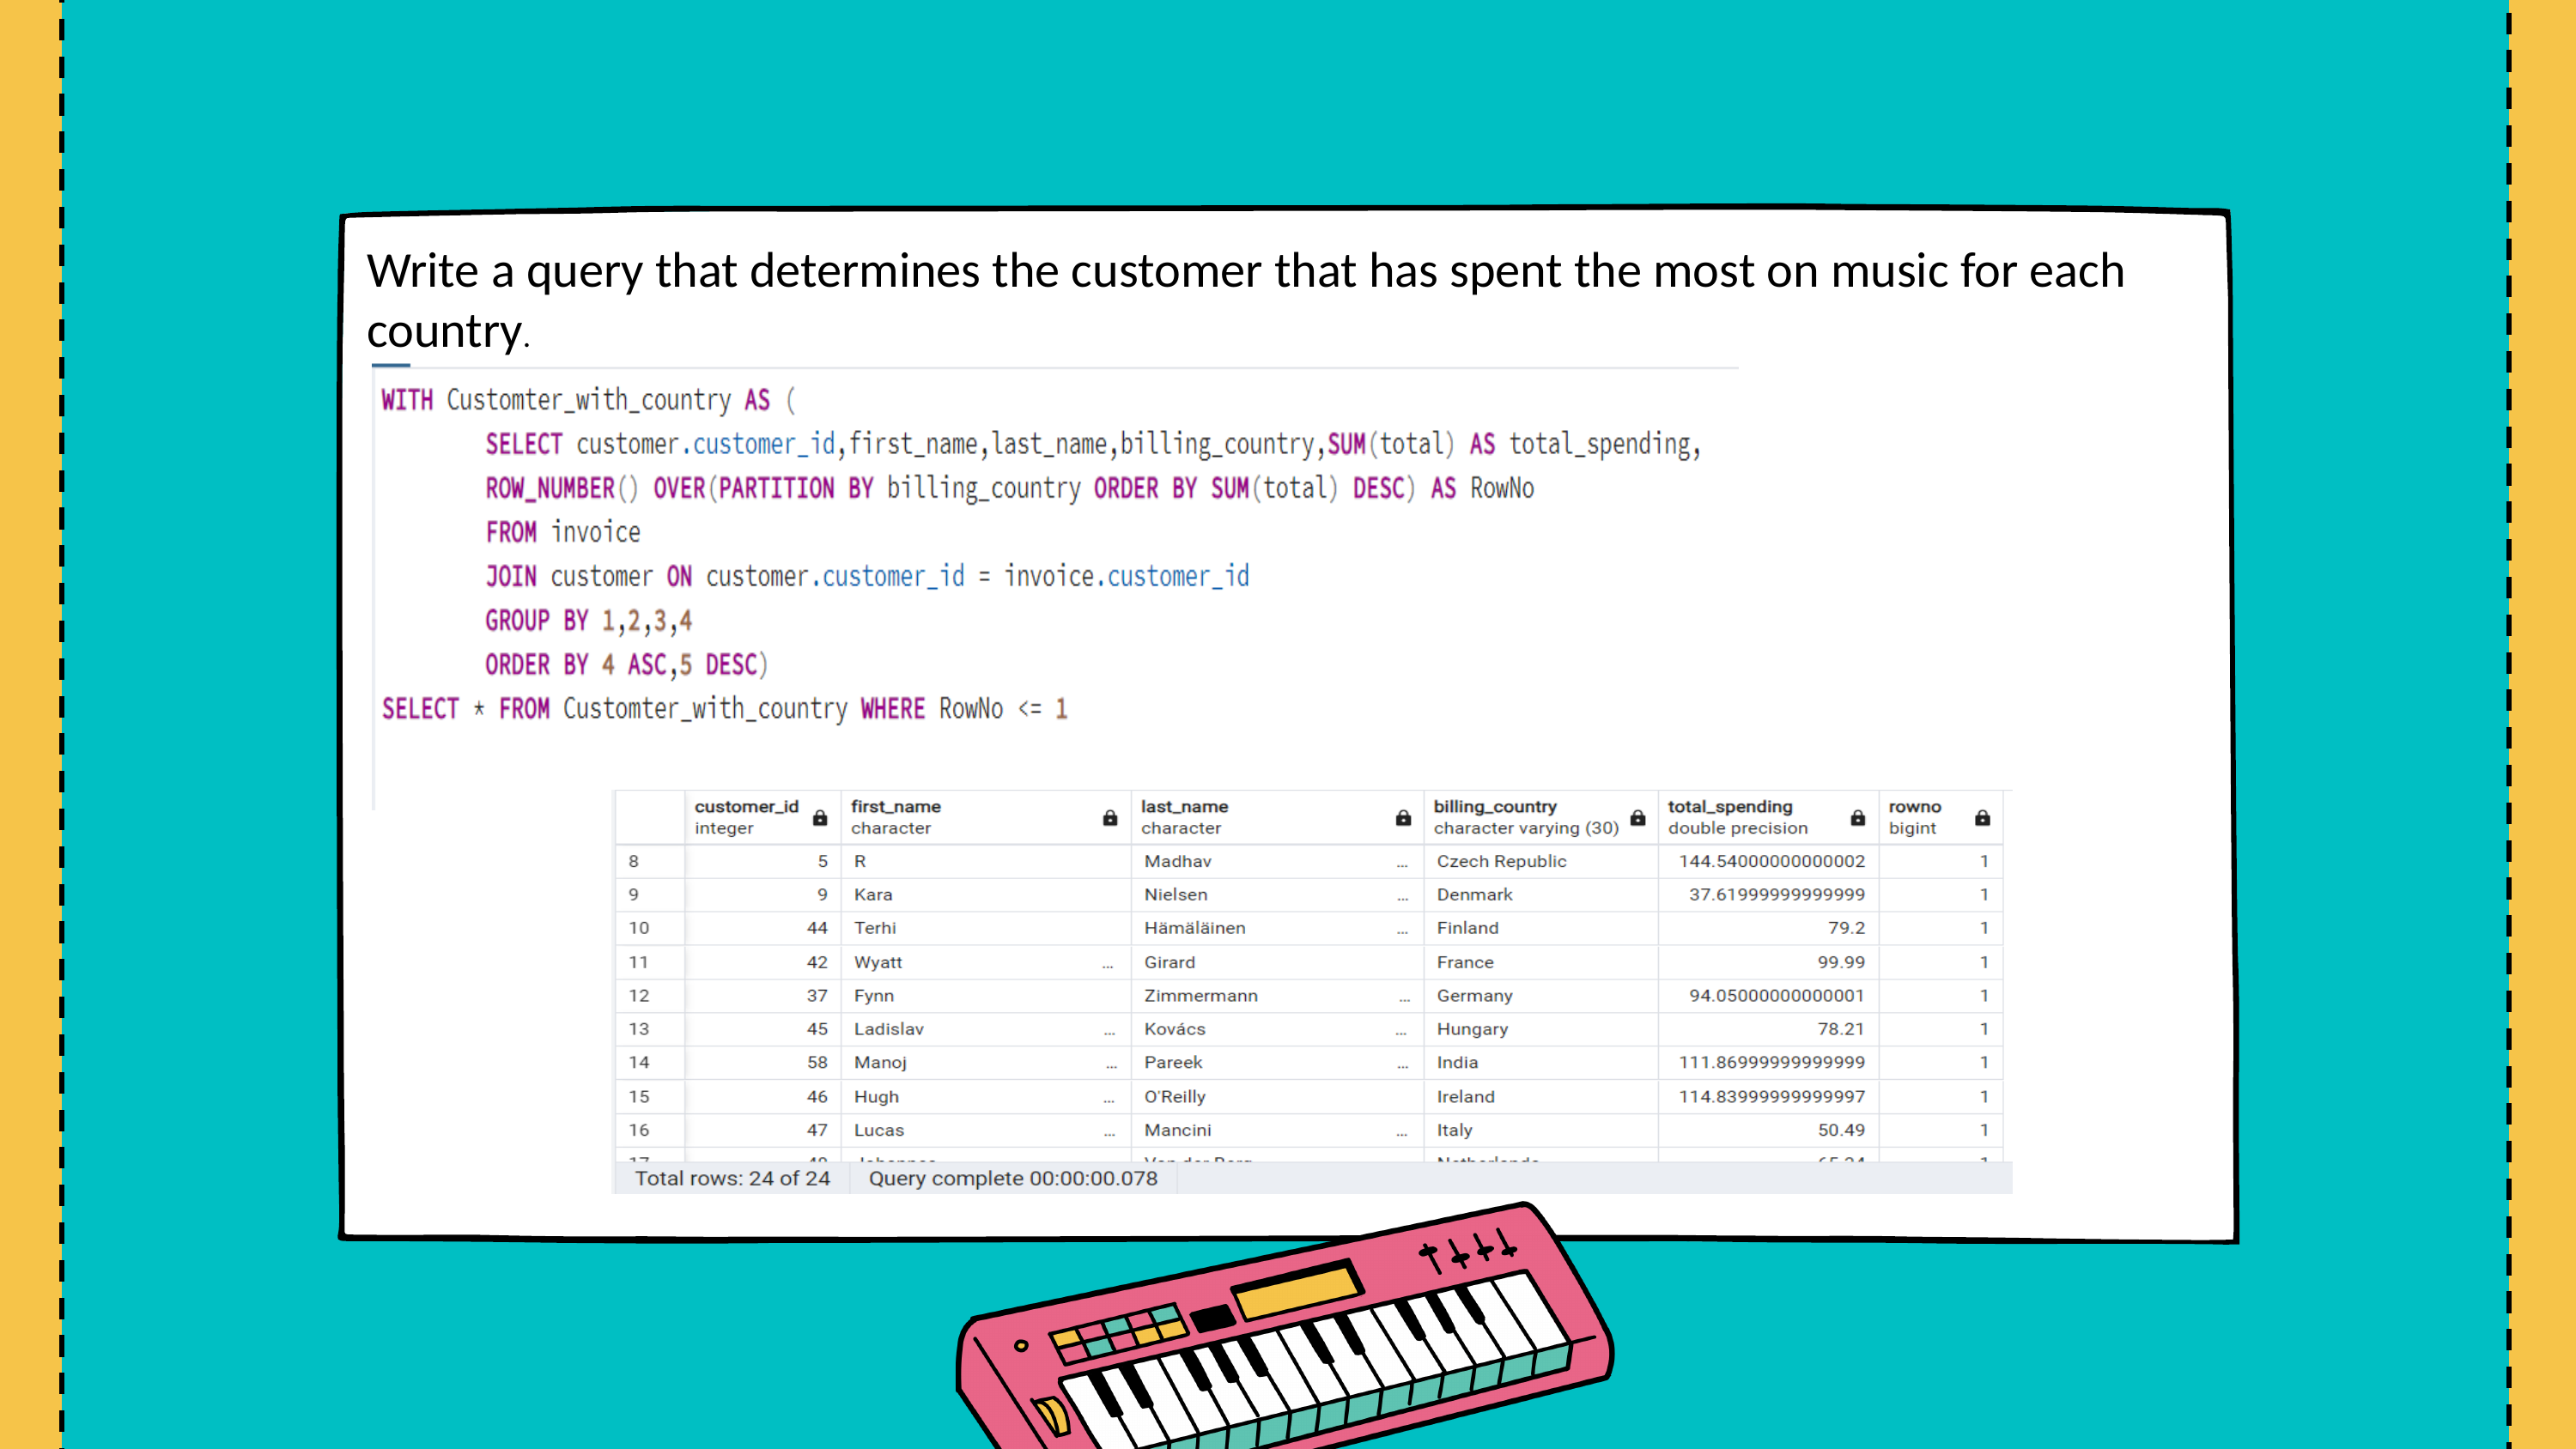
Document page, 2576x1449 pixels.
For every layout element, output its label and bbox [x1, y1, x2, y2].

text_box [2508, 0, 2576, 1449]
picture [371, 360, 2014, 1194]
text_box [955, 1252, 1615, 1449]
text_box [336, 203, 2240, 1246]
text_box [0, 0, 63, 1449]
